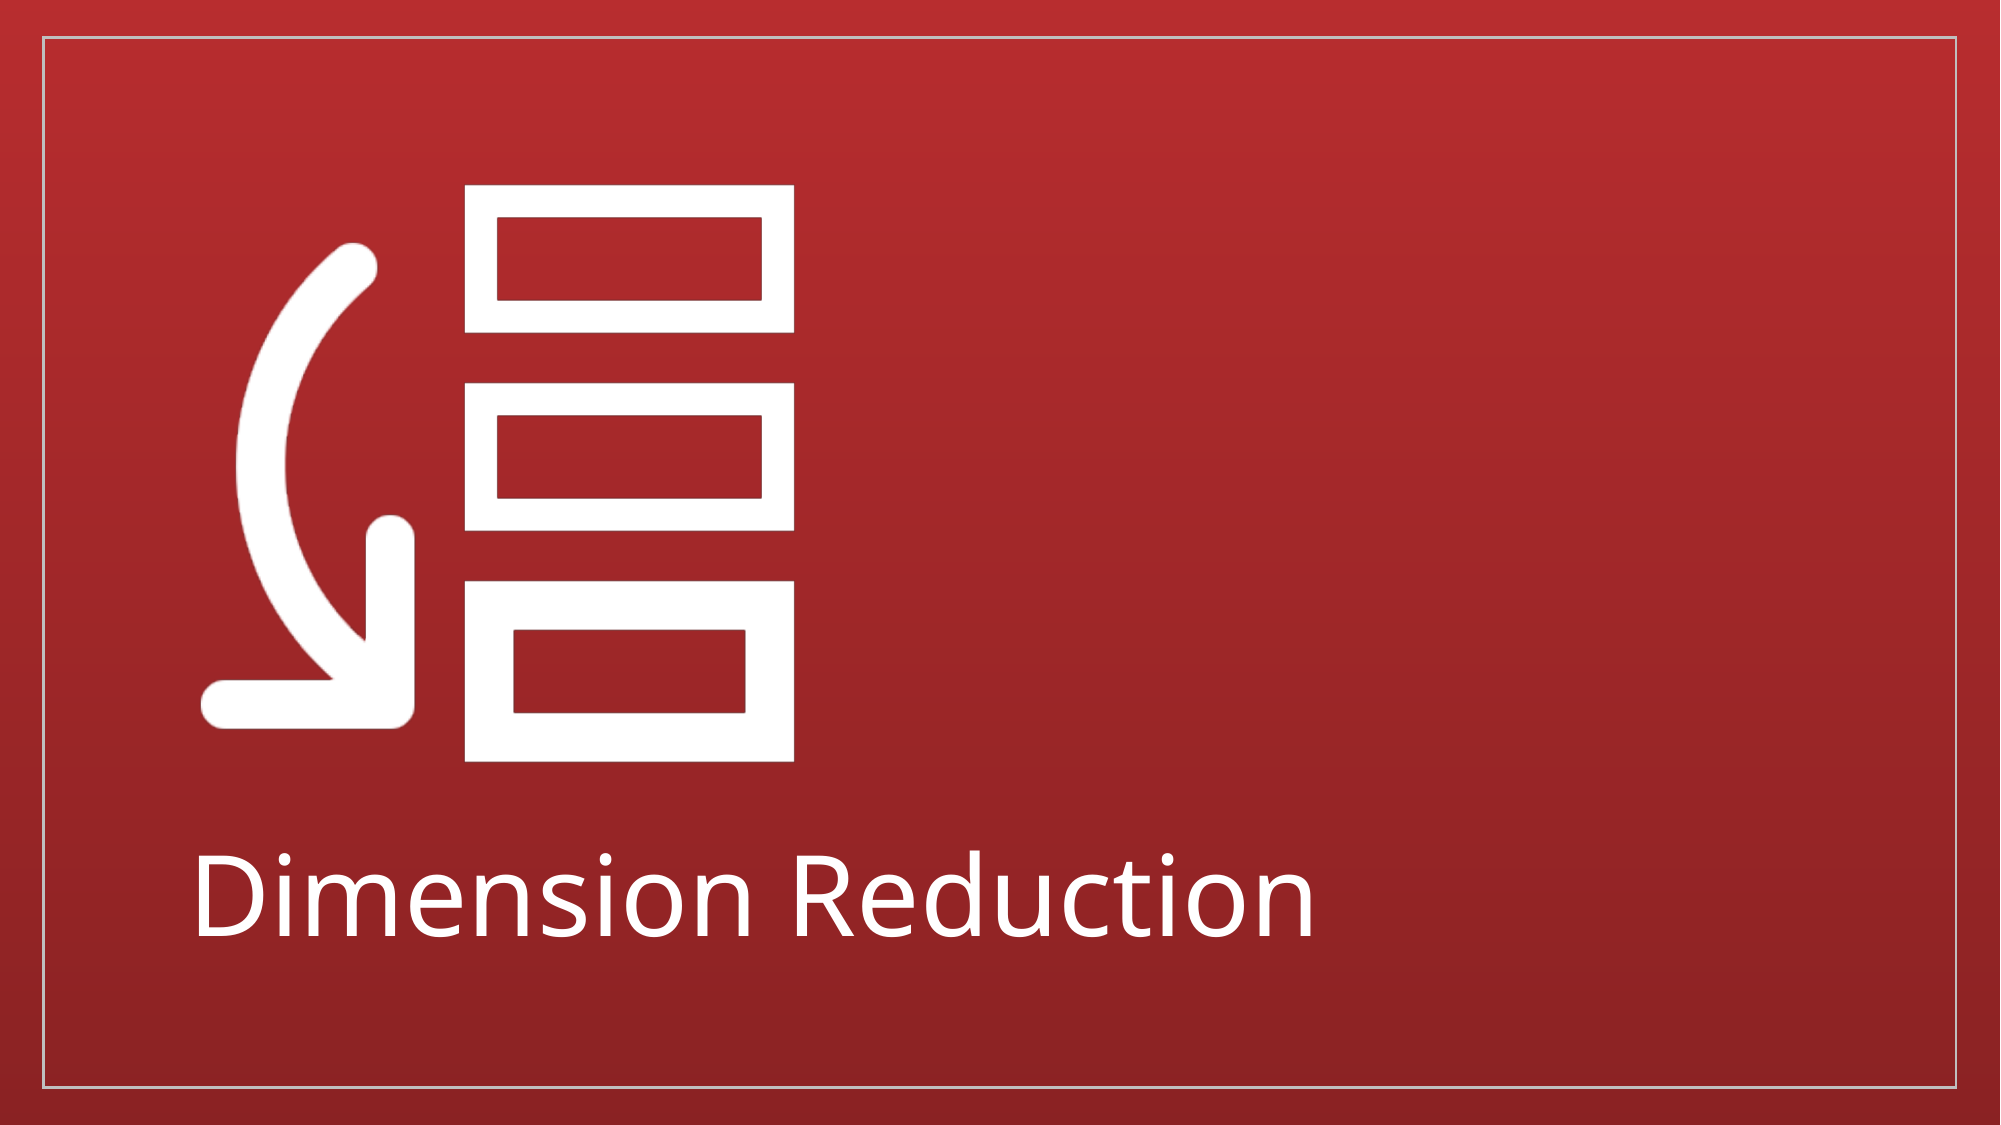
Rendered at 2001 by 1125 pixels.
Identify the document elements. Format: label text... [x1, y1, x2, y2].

title Dimension Reduction [173, 822, 1449, 966]
picture [102, 78, 894, 870]
